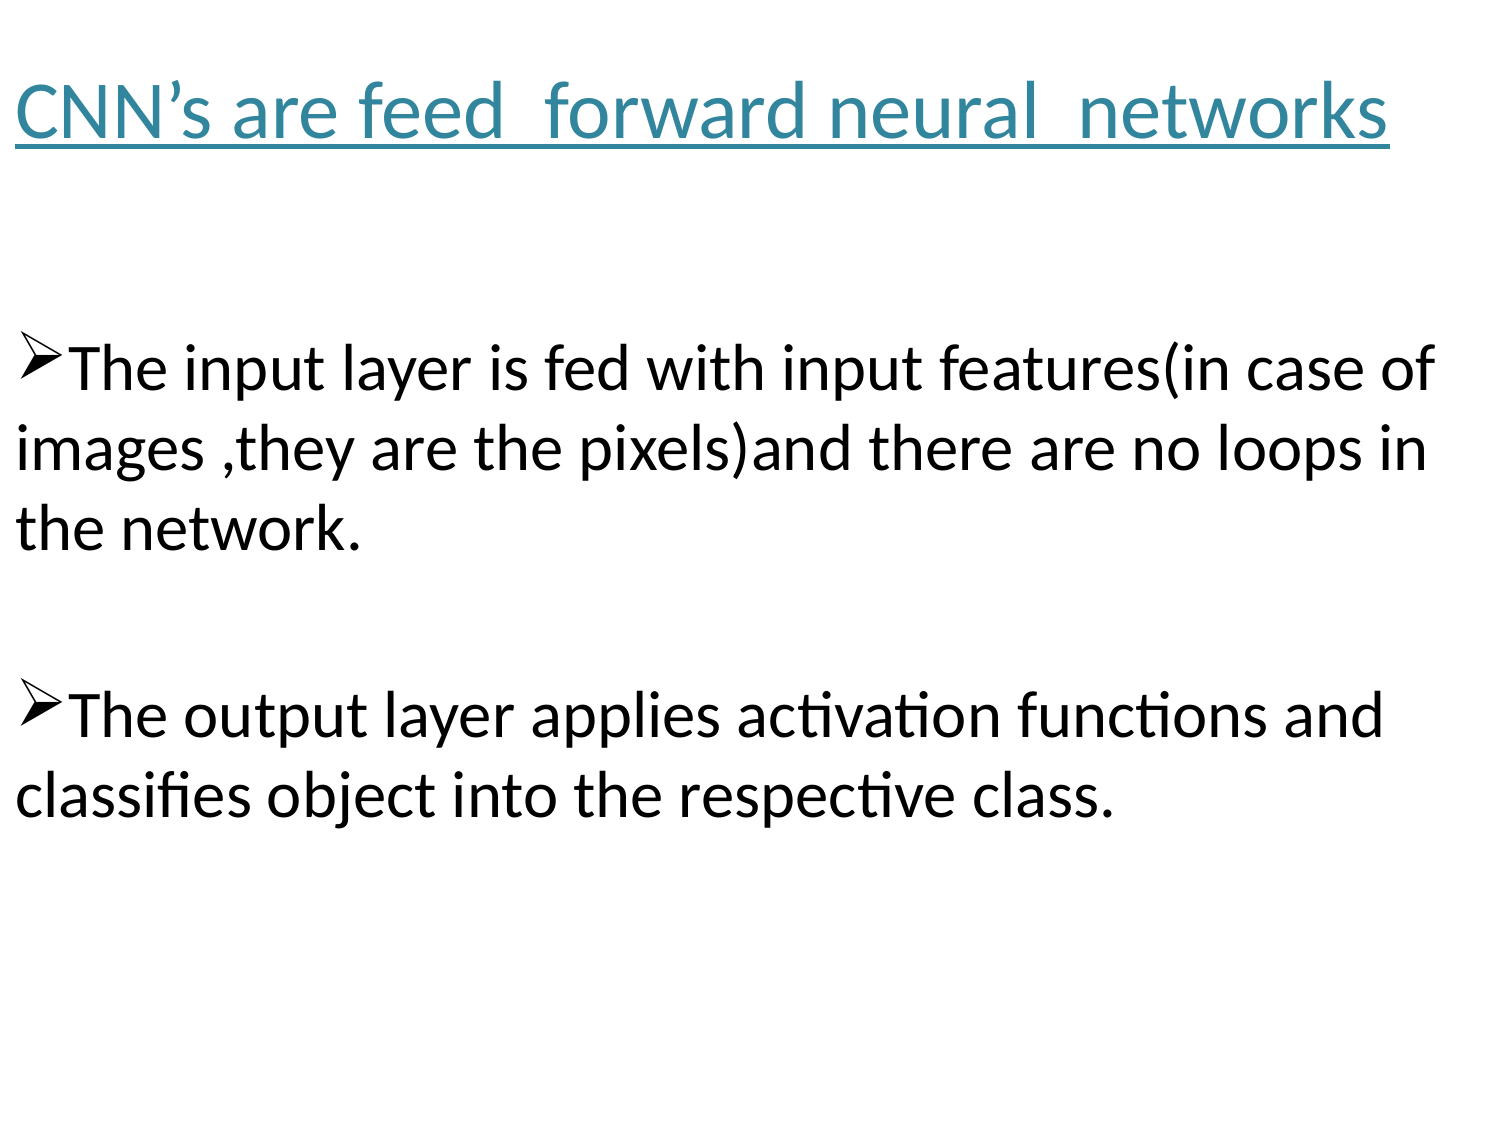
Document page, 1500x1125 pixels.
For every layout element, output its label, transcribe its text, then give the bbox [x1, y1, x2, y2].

title CNN’s are feed forward neural networks [0, 35, 1430, 176]
subtitle The input layer is fed with input features(in case of images ,they are the pixels)and there are no loops in the network. The output layer applies activation functions and classifies object into the respective class. [0, 316, 1465, 1090]
